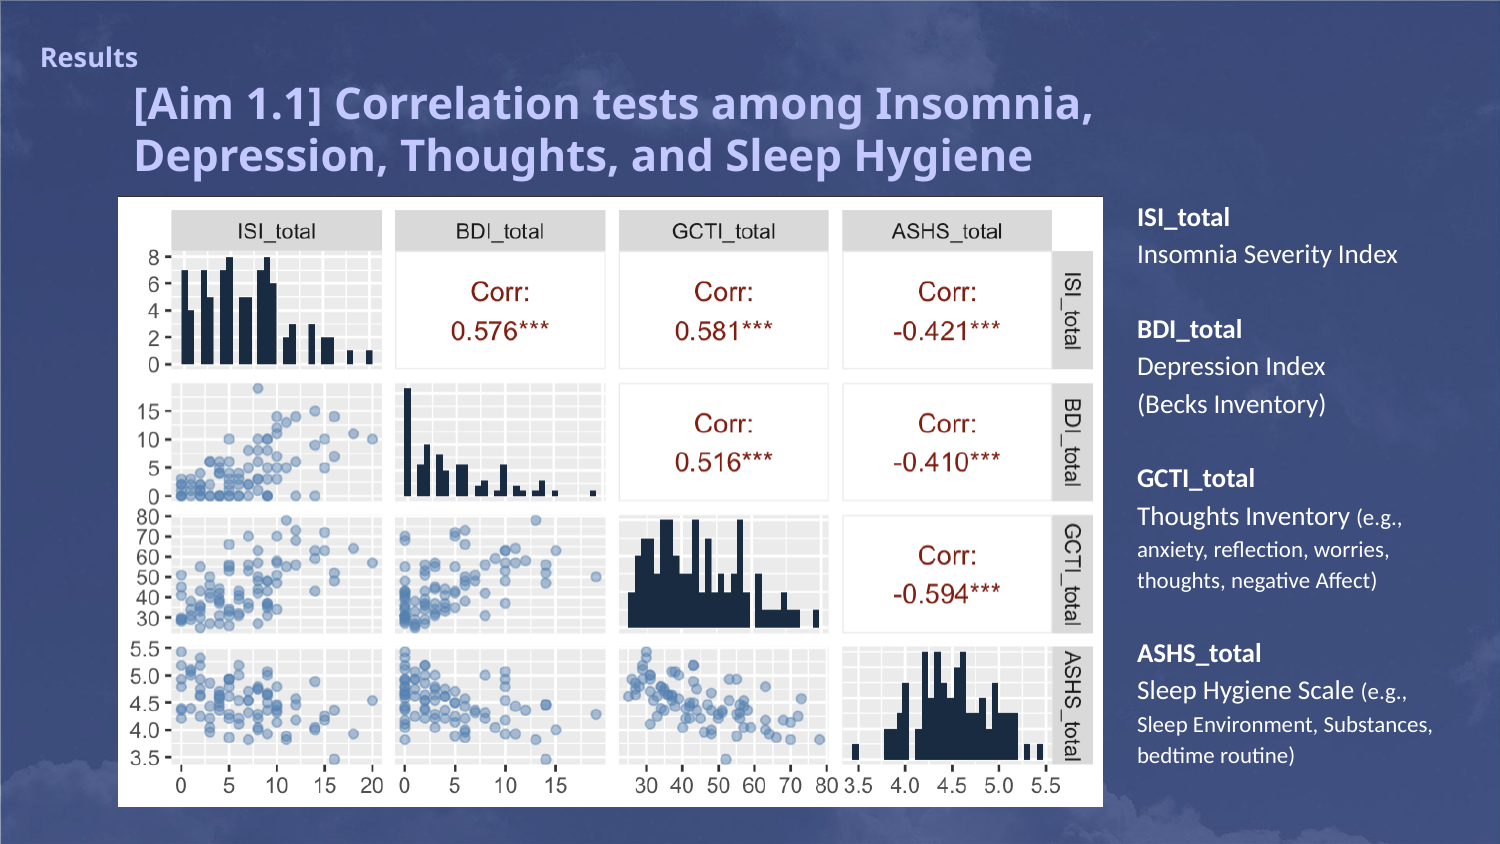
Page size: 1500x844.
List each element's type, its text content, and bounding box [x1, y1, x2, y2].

title [Aim 1.1] Correlation tests among Insomnia, Depression, Thoughts, and Sleep Hygiene [118, 60, 1313, 155]
subtitle ISI_total Insomnia Severity Index BDI_total Depression Index (Becks Inventory) GCTI_total Thoughts Inventory (e.g., anxiety, reflection, worries, thoughts, negative Affect) ASHS_total Sleep Hygiene Scale (e.g., Sleep Environment, Substances, bedtime routine) [1122, 179, 1452, 819]
text_box Results [24, 24, 269, 88]
picture [0, 0, 1500, 844]
